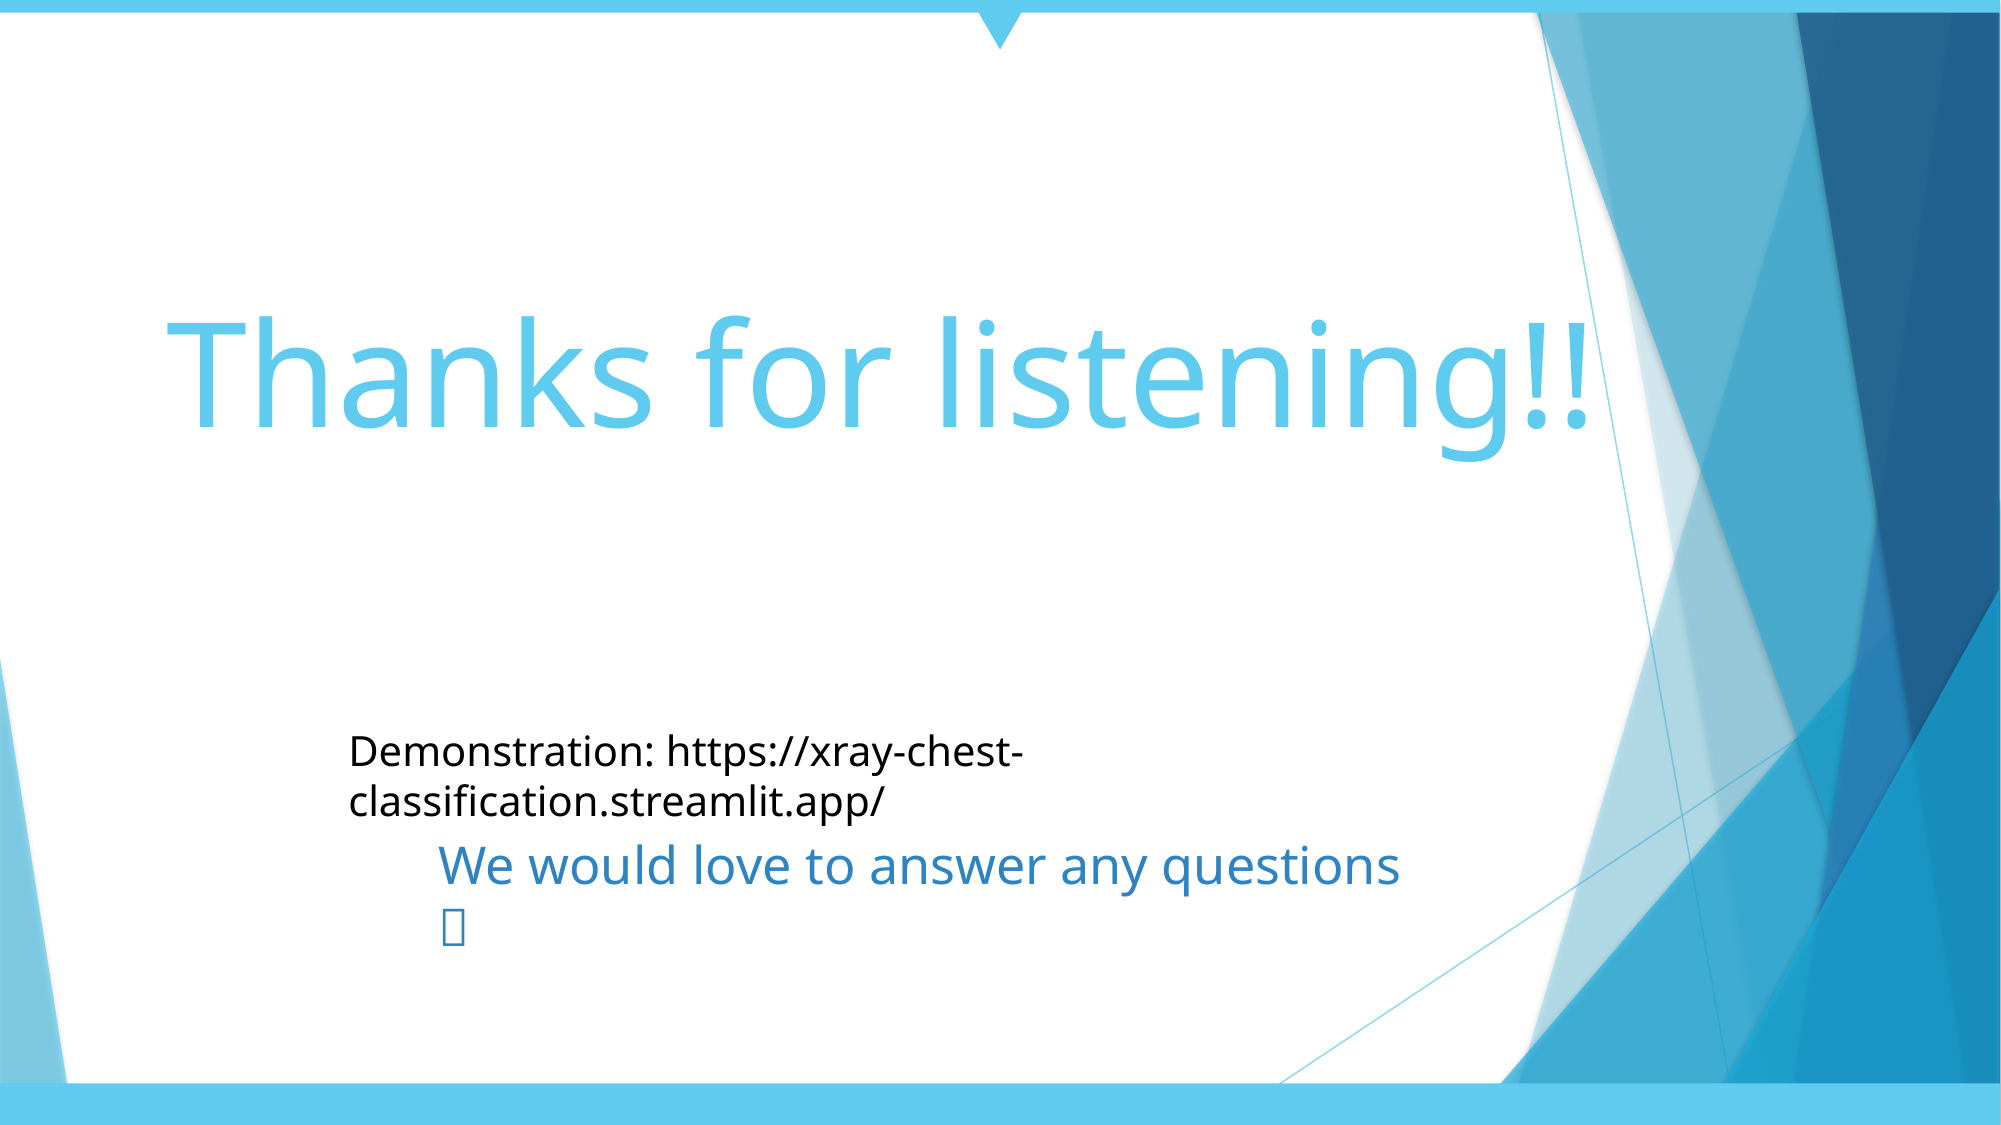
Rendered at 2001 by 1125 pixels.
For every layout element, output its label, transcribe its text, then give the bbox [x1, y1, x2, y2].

list Thanks for listening!! [0, 309, 1832, 429]
text_box We would love to answer any questions  [423, 825, 1451, 965]
text_box Demonstration: https://xray-chest-classification.streamlit.app/ [333, 717, 1576, 825]
